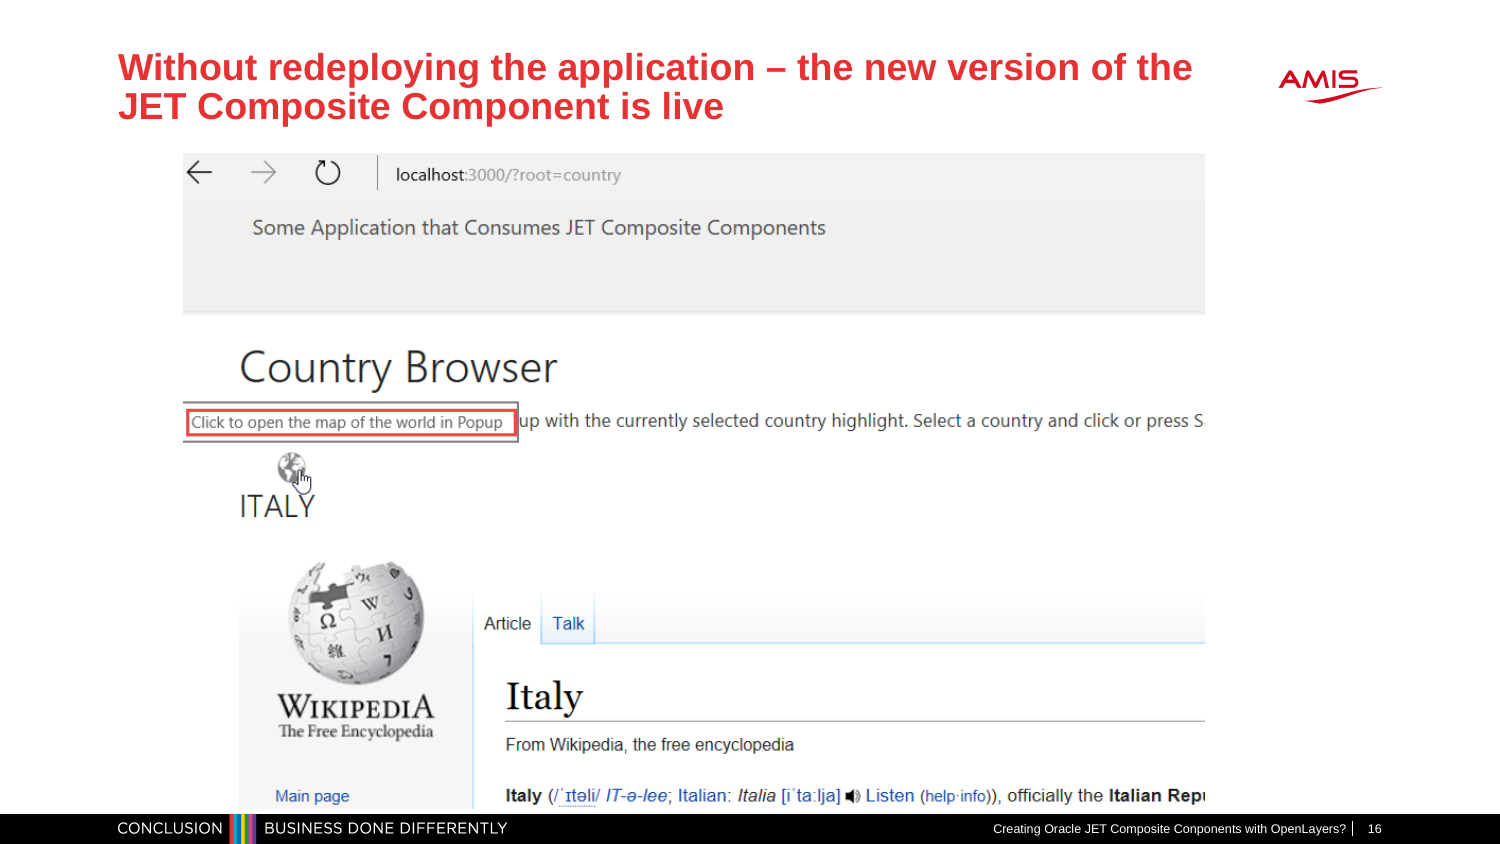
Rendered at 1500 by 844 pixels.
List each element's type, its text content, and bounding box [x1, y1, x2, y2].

picture [0, 814, 236, 844]
picture [183, 153, 1205, 809]
picture [1205, 58, 1388, 106]
picture [239, 814, 1500, 844]
title Without redeploying the application – the new version of the JET Composite Component is live [118, 47, 1205, 130]
slide_number 16 [1358, 820, 1382, 839]
footer Creating Oracle JET Composite Conponents with OpenLayers? [814, 820, 1347, 839]
